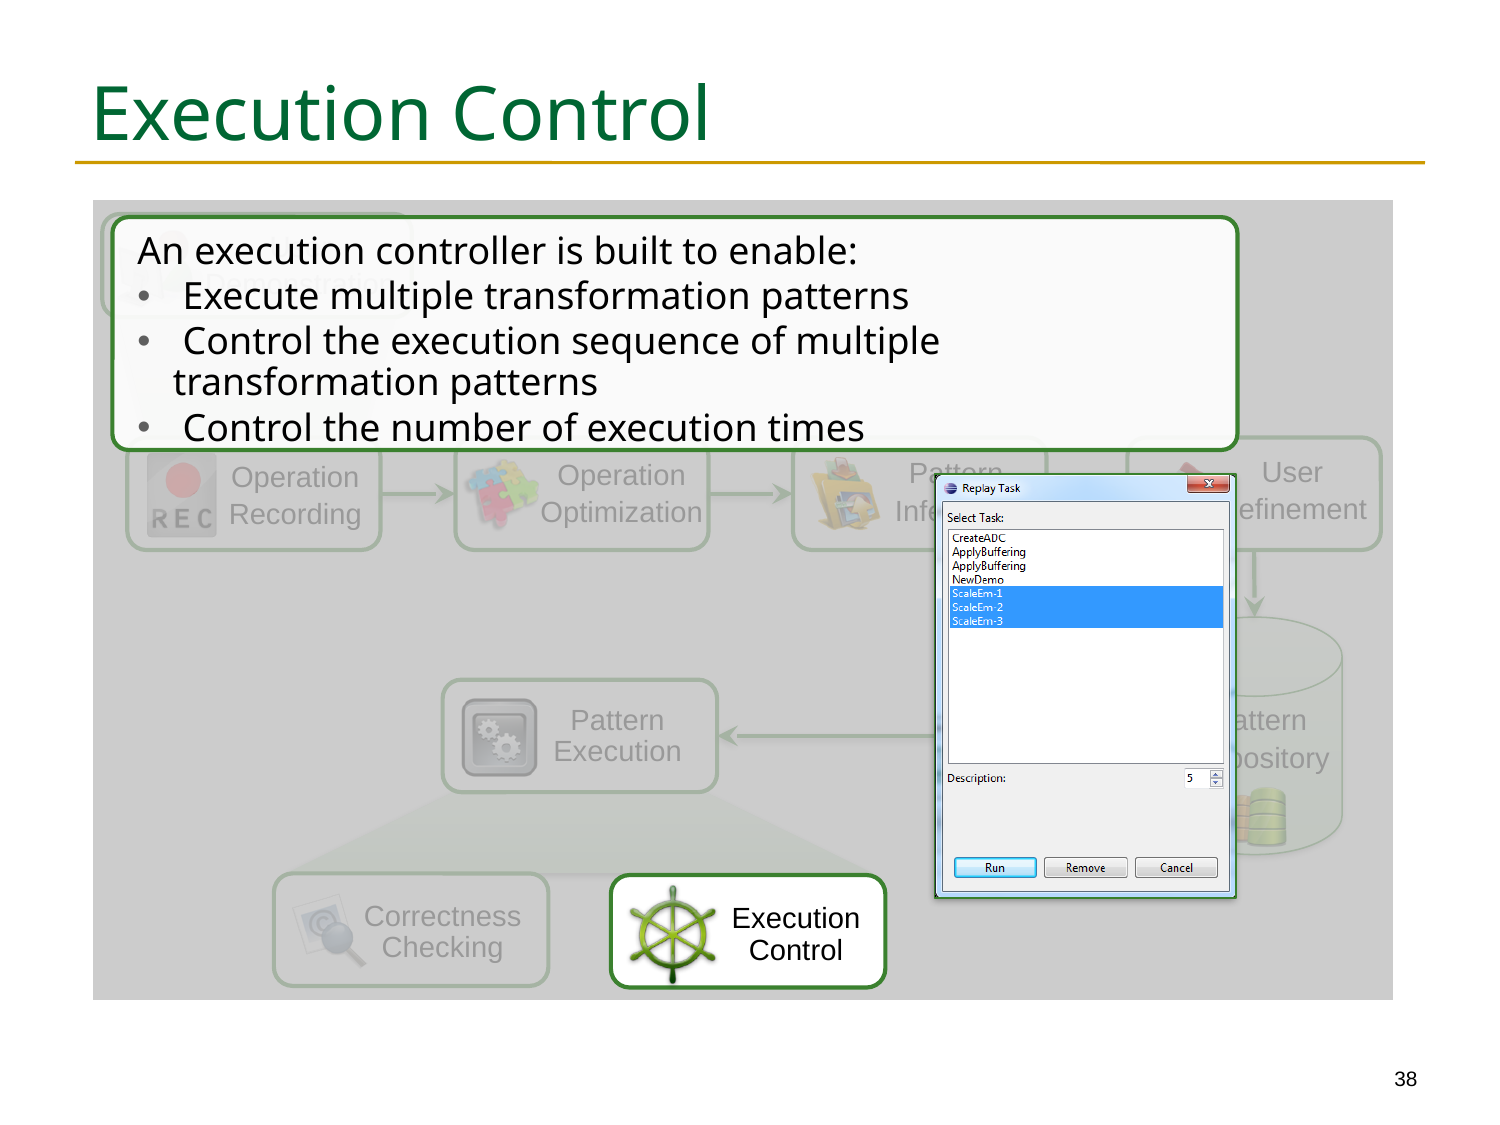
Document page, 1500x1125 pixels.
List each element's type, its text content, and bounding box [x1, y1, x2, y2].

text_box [102, 213, 412, 318]
text_box Execution Control [737, 896, 886, 974]
title Execution Control [74, 32, 1426, 163]
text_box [127, 458, 394, 551]
picture [934, 474, 1236, 898]
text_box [112, 216, 1238, 451]
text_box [273, 873, 549, 987]
slide_number 38 [1379, 1048, 1442, 1099]
picture [612, 874, 732, 995]
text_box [455, 458, 734, 551]
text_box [1127, 437, 1383, 551]
text_box [628, 872, 888, 990]
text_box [792, 458, 1069, 551]
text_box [1241, 616, 1346, 855]
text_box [442, 679, 718, 793]
text_box [93, 200, 1393, 1000]
